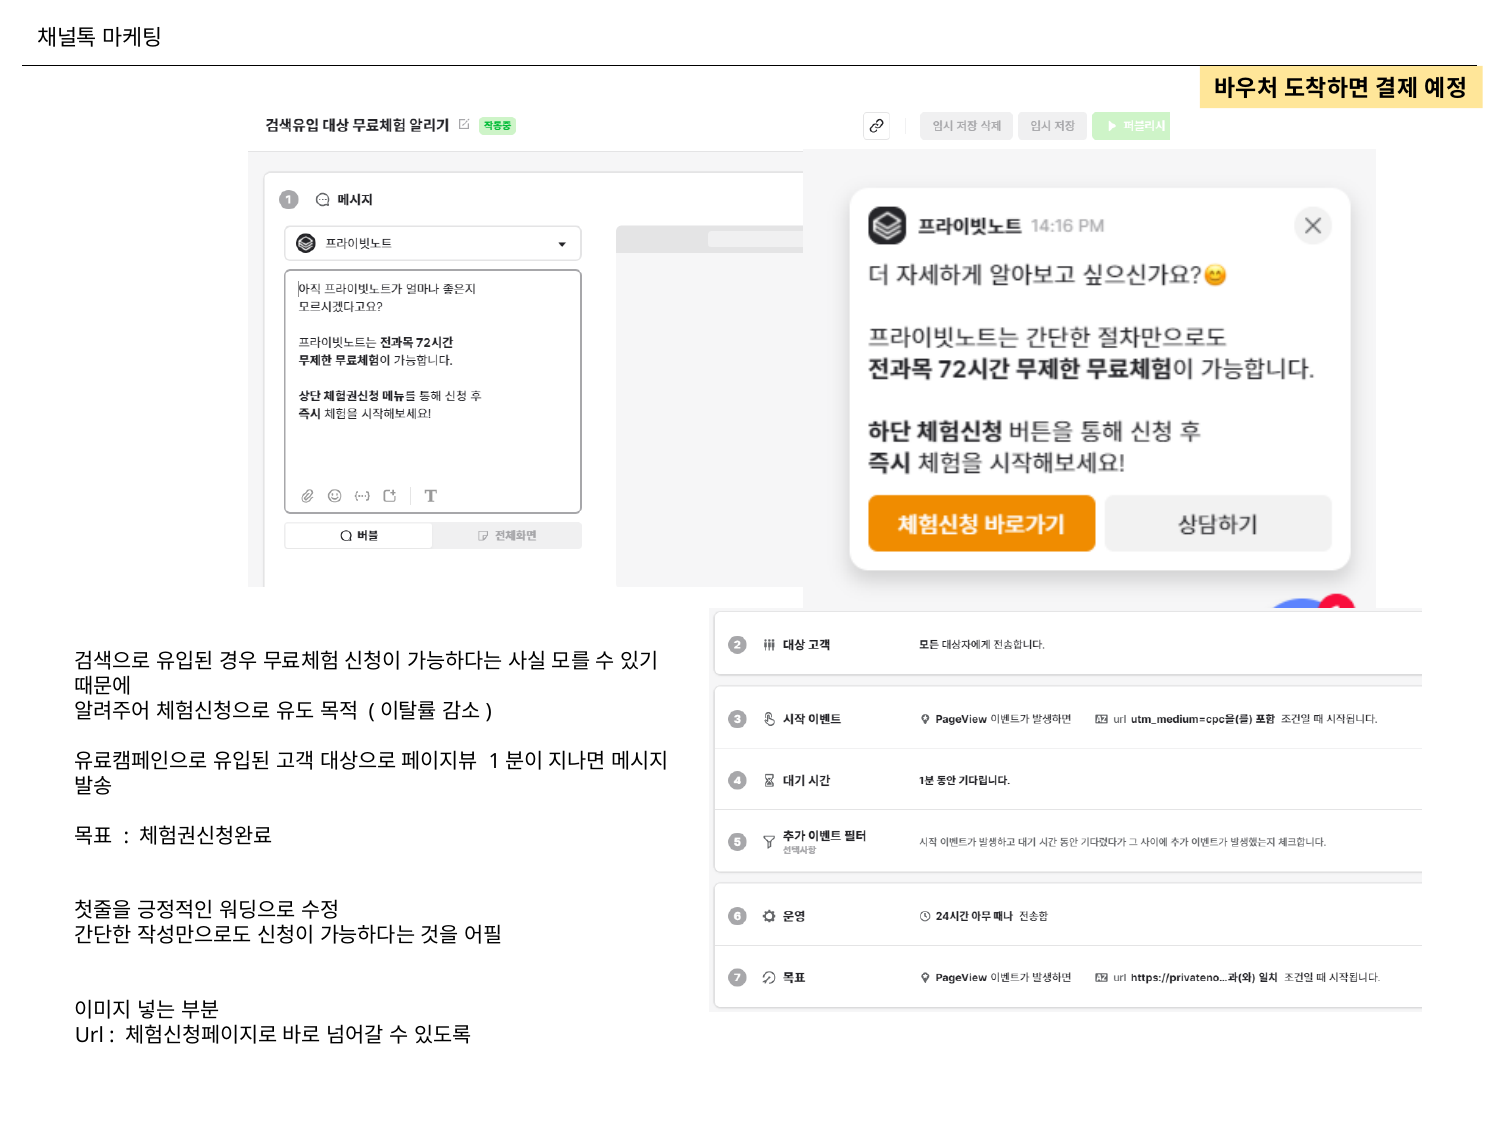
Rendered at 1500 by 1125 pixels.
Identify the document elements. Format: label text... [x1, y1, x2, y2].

picture [248, 106, 1422, 1012]
text_box 검색으로 유입된 경우 무료체험 신청이 가능하다는 사실 모를 수 있기 때문에 알려주어 체험신청으로 유도 목적 (이탈률 감소) 유료캠페인으로 유입된 고객 대상으로 페이지뷰 1분이 지나면 메시지 발송 목표 : 체험권신청완료 첫줄을 긍정적인 워딩으로 수정 간단한 작성만으로도 신청이 가능하다는 것을 어필 이미지 넣는 부분 Url : 체험신청페이지로 바로 넘어갈 수 있도록 [60, 639, 726, 1080]
text_box 채널톡 마케팅 [22, 16, 773, 58]
text_box 바우처 도착하면 결제 예정 [1199, 65, 1483, 109]
